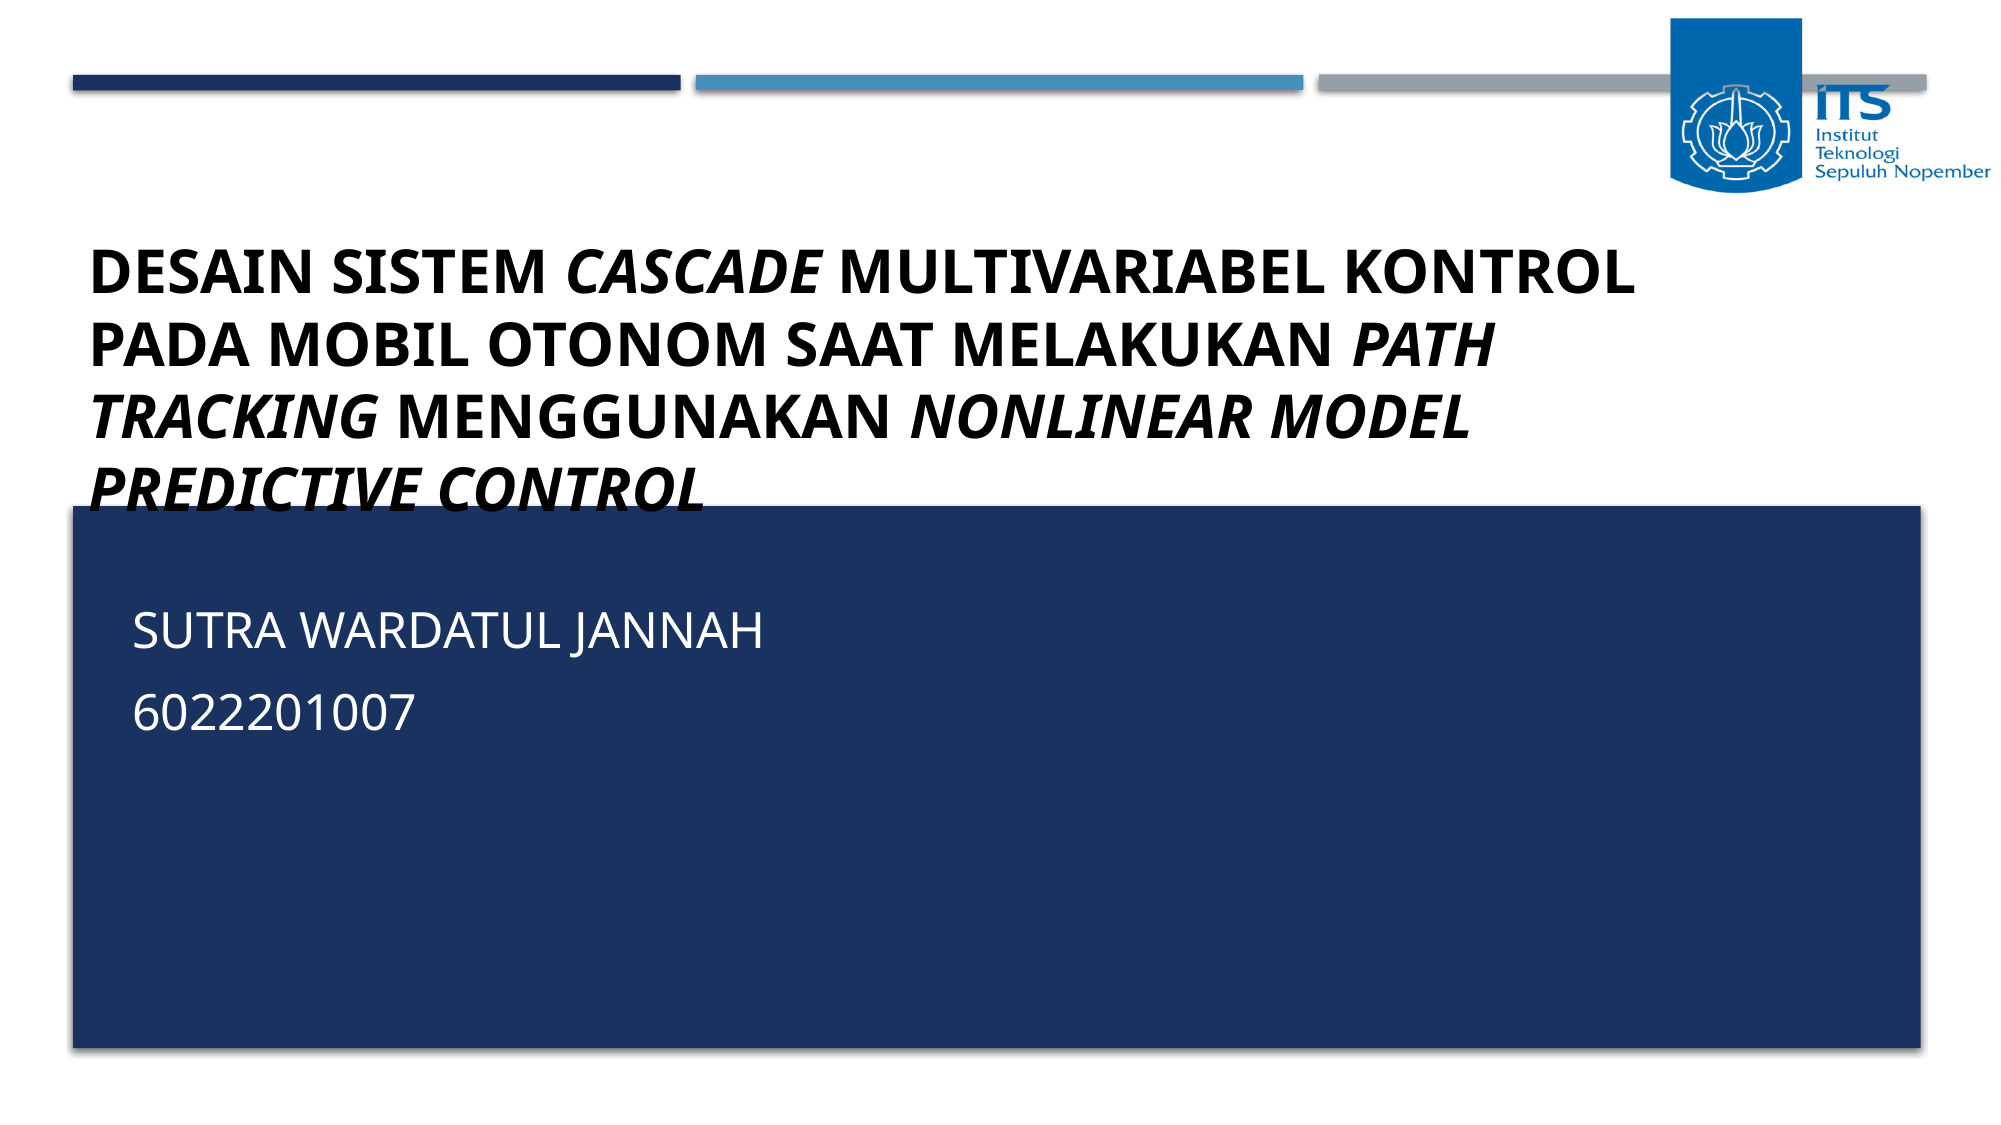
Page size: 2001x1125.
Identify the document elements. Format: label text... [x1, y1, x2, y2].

title Desain SISTEM CASCADE MULTIVARIABEL Kontrol pada mobil otonom saat melakukan path tracking menggunakan nonlinear MODEL predictive control [73, 220, 1808, 662]
subtitle Sutra Wardatul Jannah 6022201007 [117, 590, 1921, 688]
picture [1657, 7, 2000, 203]
